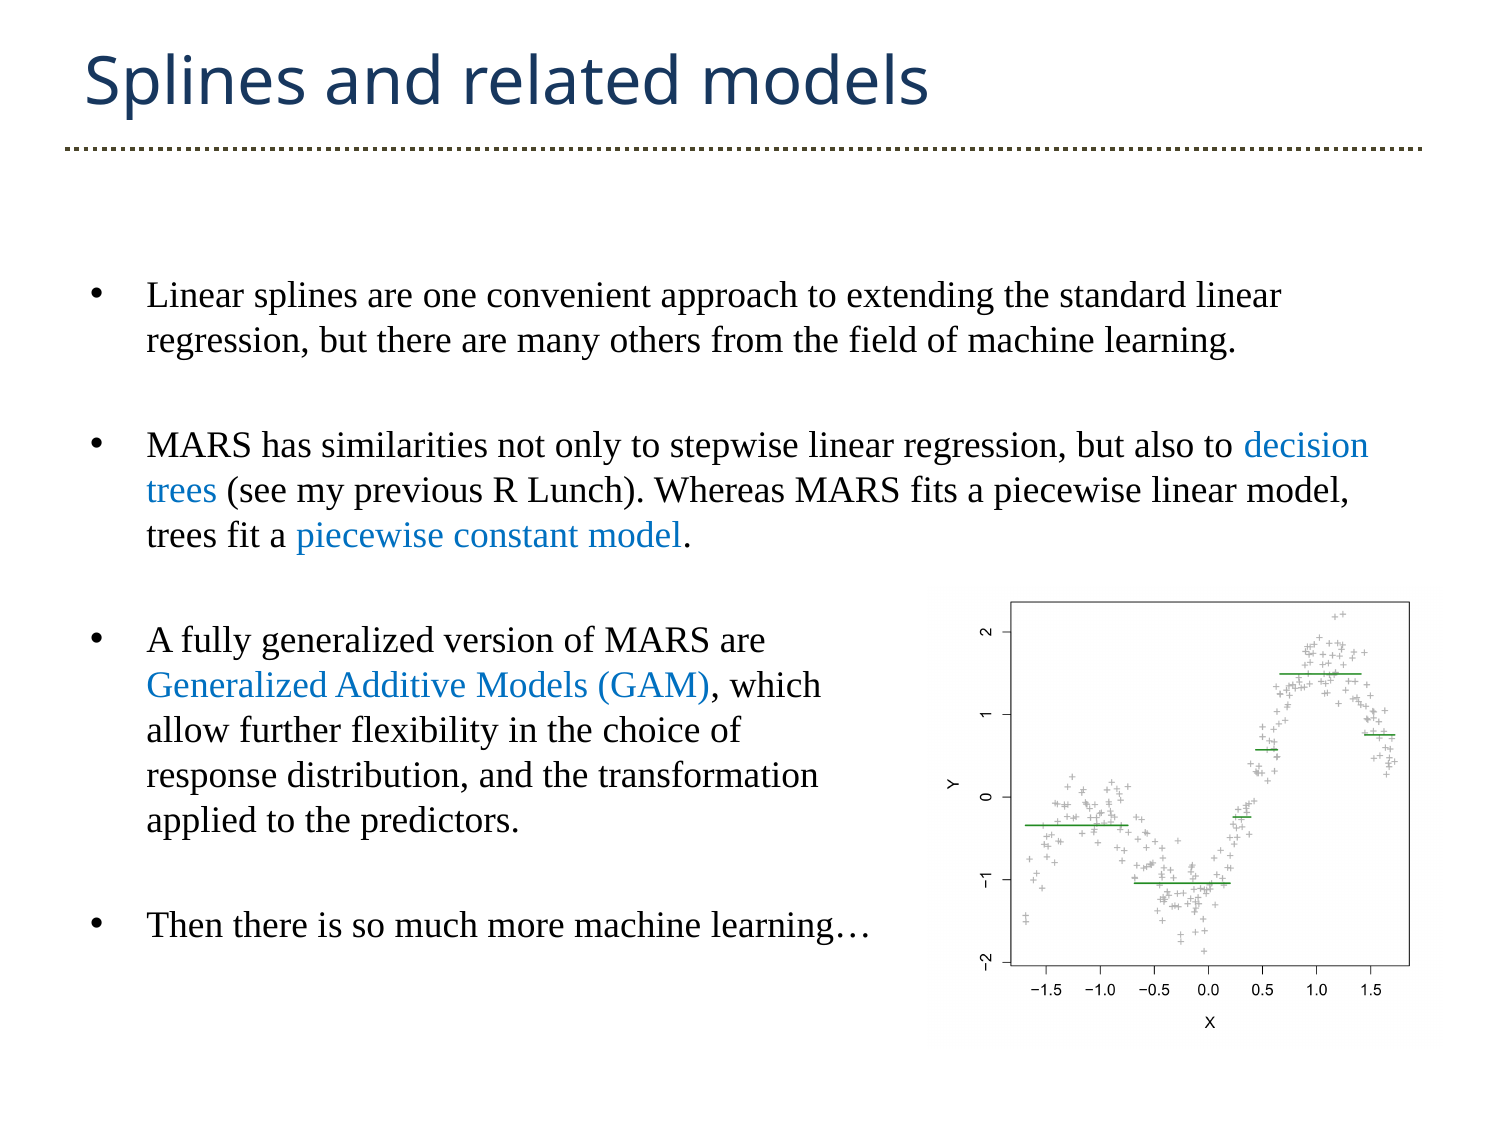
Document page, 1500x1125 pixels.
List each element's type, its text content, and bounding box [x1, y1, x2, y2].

text_box Splines and related models [69, 30, 1388, 126]
picture [926, 585, 1444, 1050]
list Linear splines are one convenient approach to extending the standard linear regression, but there are many others from the field of machine learning. MARS has similarities not only to stepwise linear regression, but also to decision trees (see my previous R Lunch). Whereas MARS fits a piecewise linear model, trees fit a piecewise constant model. A fully generalized version of MARS are Generalized Additive Models (GAM), which allow further flexibility in the choice of response distribution, and the transformation applied to the predictors. Then there is so much more machine learning… [75, 262, 1425, 1071]
